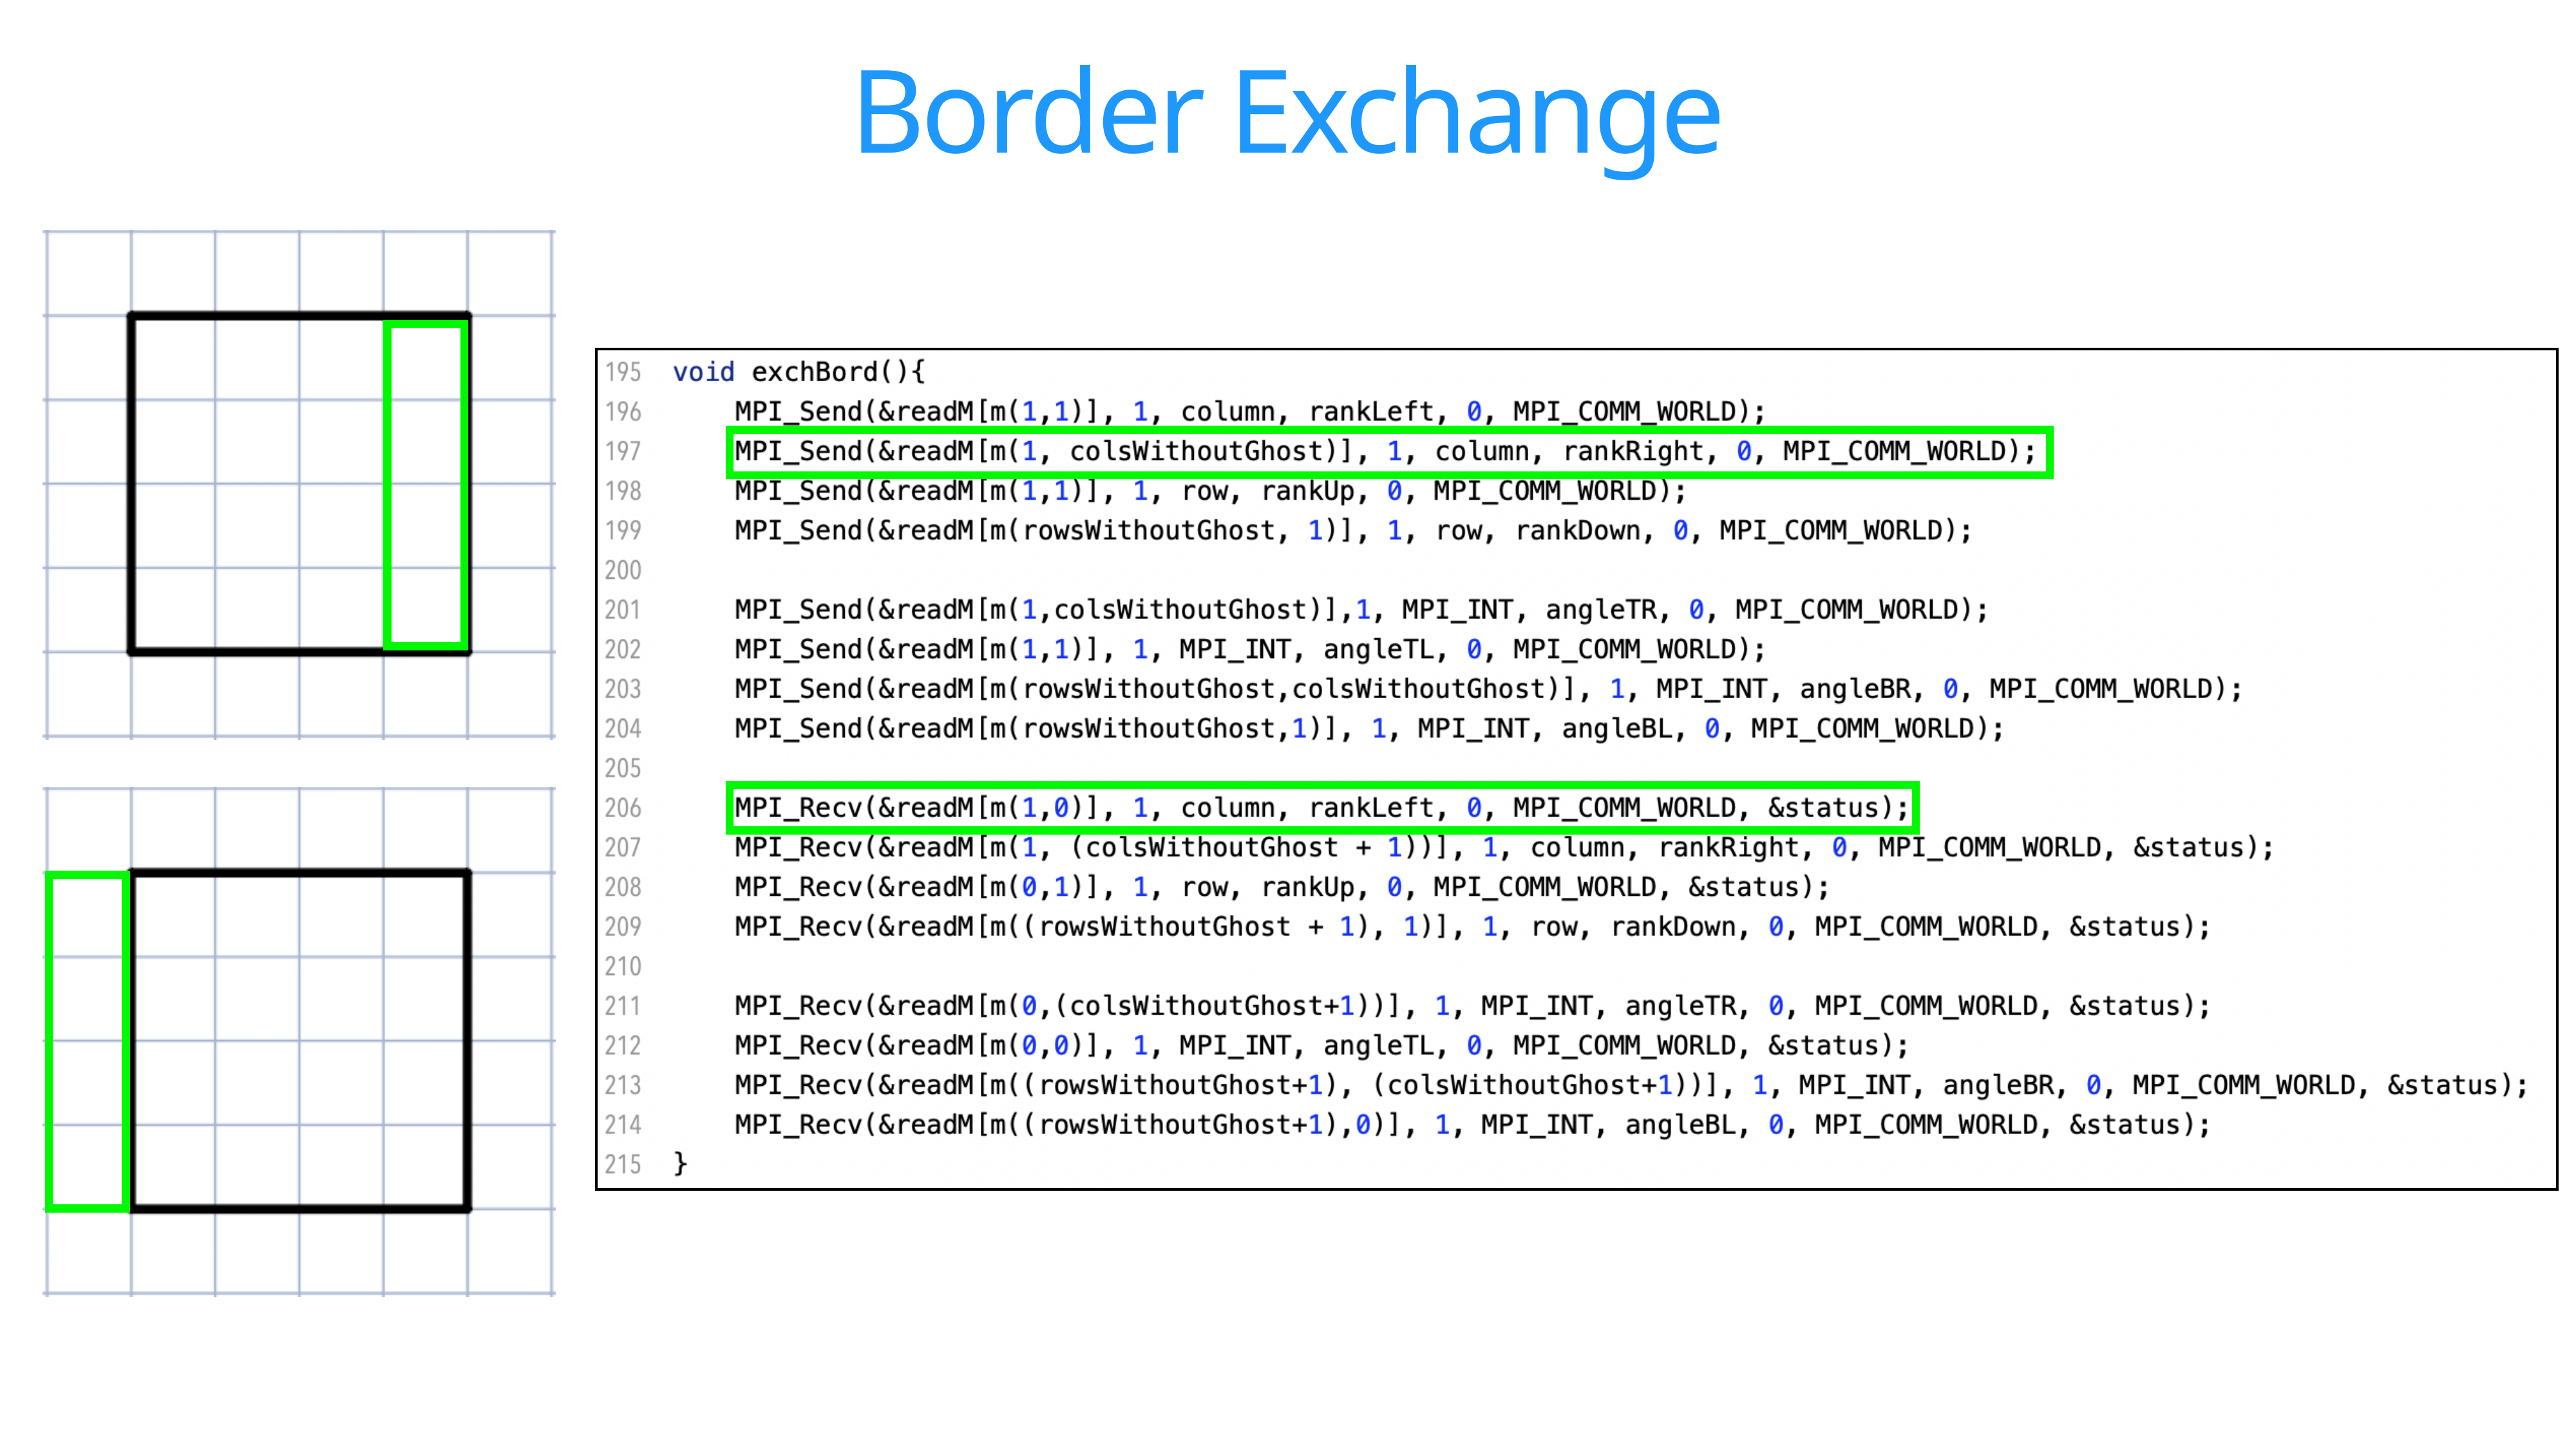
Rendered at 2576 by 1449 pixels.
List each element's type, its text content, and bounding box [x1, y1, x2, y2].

picture [42, 230, 556, 741]
picture [597, 350, 2557, 1189]
text_box Border Exchange [134, 19, 2442, 184]
picture [42, 786, 556, 1297]
